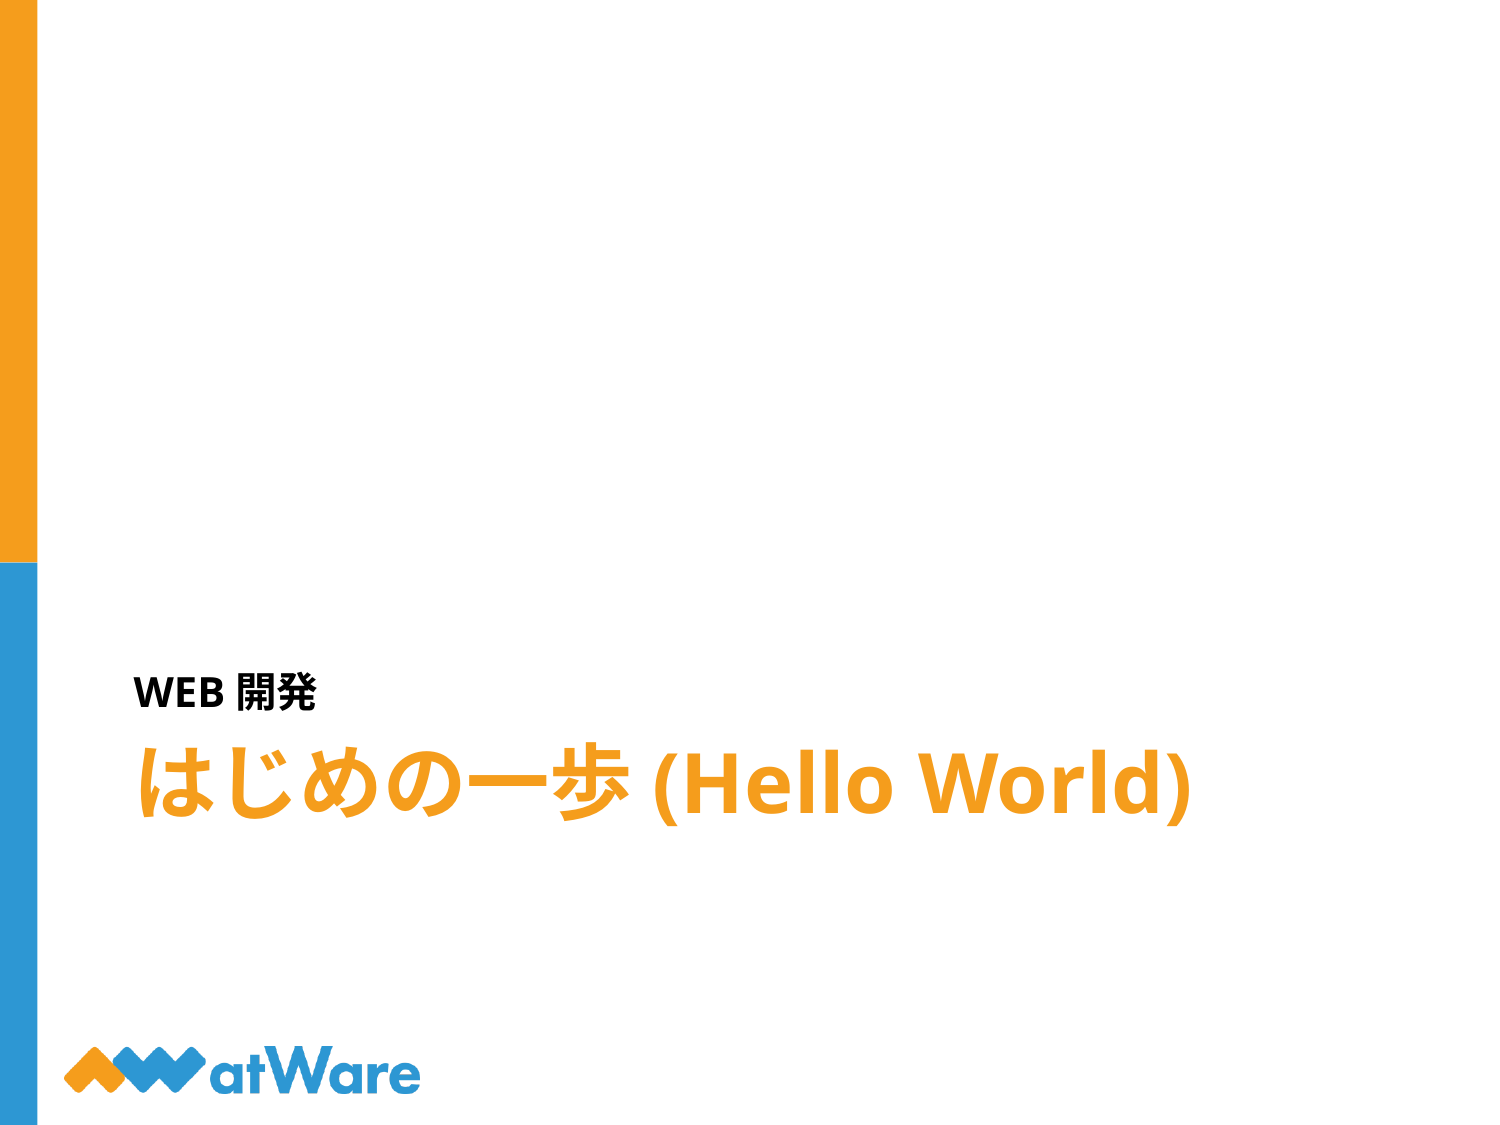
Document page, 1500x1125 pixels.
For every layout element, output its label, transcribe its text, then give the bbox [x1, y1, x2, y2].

list WEB開発 [118, 476, 1394, 723]
title はじめの一歩(Hello World) [118, 723, 1394, 947]
picture [64, 1046, 420, 1094]
